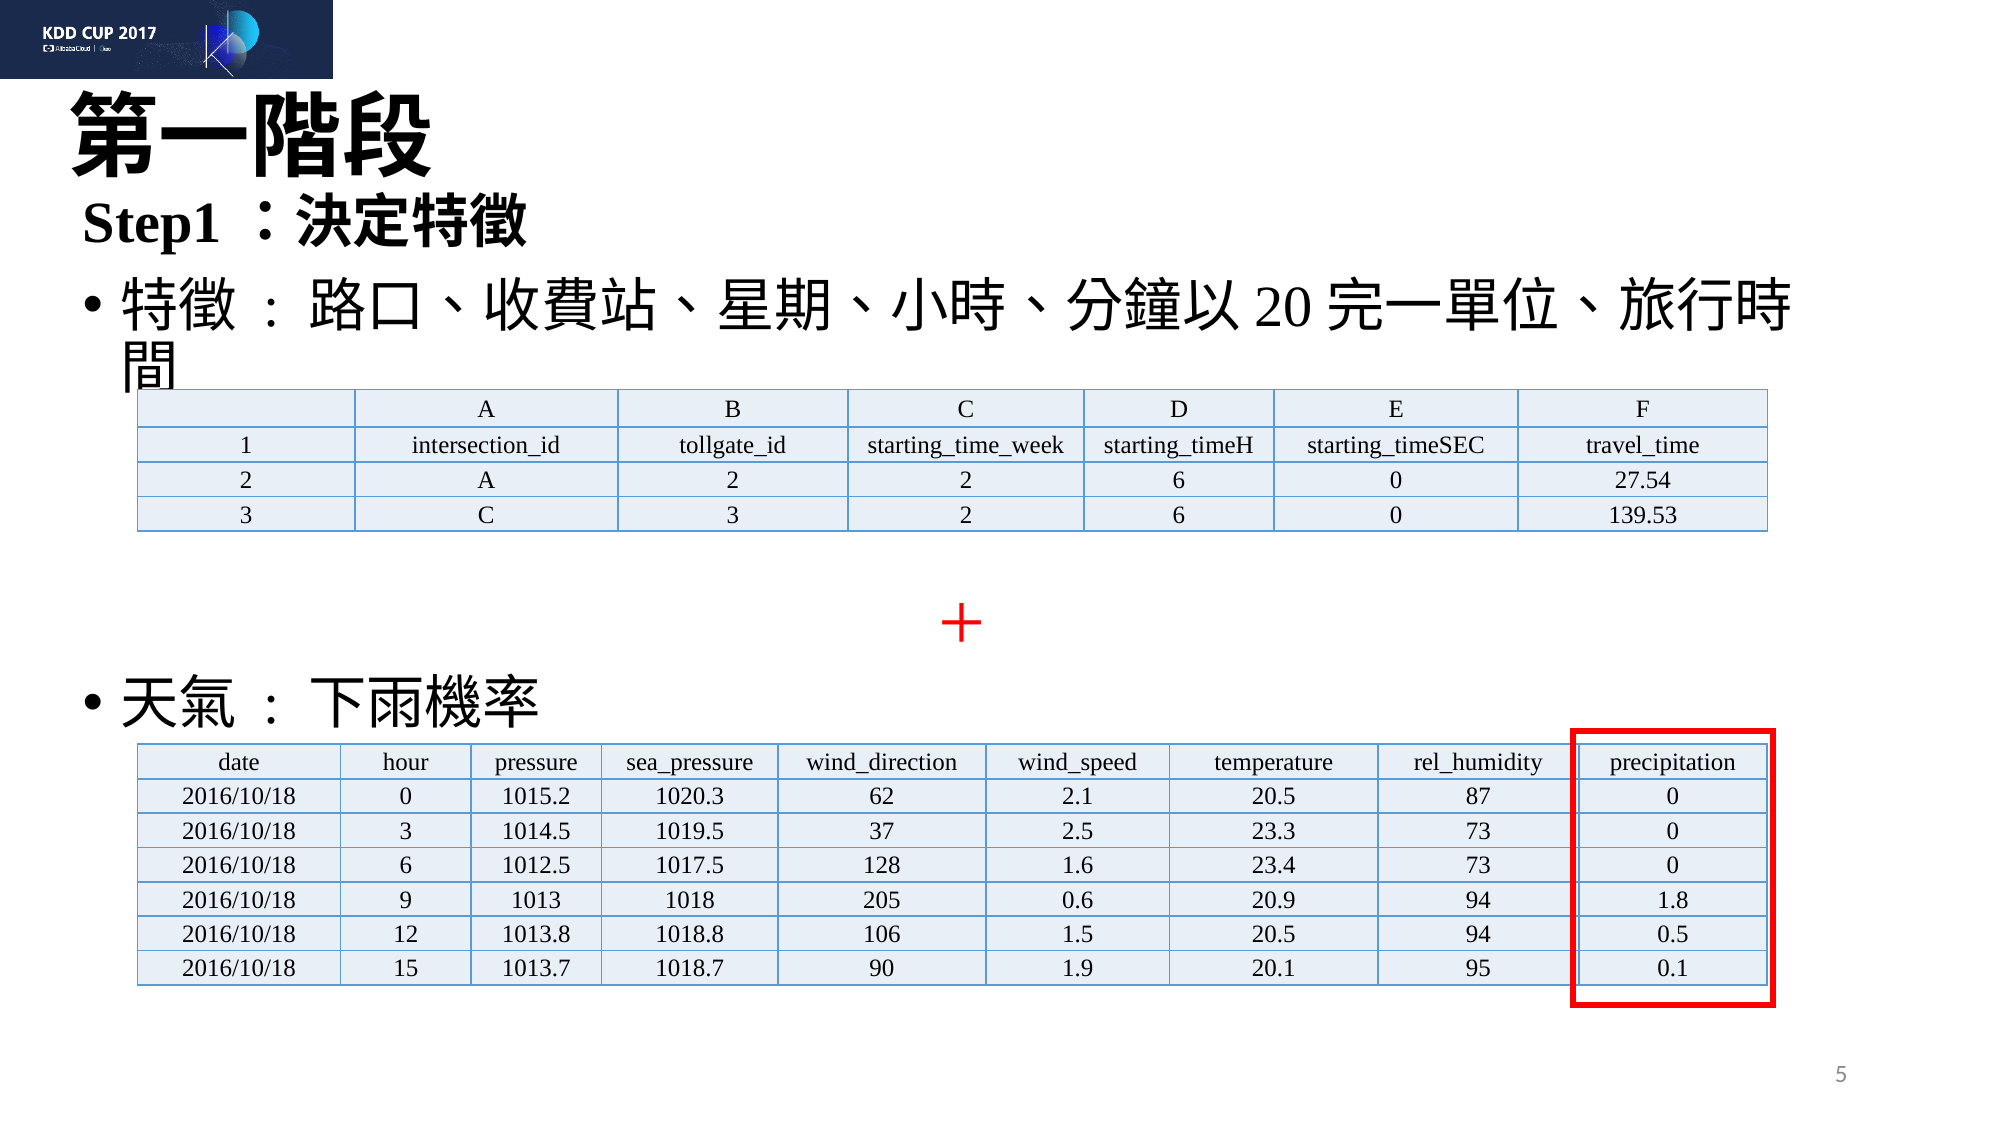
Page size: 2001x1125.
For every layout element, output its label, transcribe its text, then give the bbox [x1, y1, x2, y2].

table_cell 1.6 [987, 848, 1169, 881]
table_cell 1013 [472, 883, 601, 915]
table_cell starting_time_week [849, 428, 1083, 461]
table_cell 1018.7 [602, 951, 777, 984]
table_cell 94 [1379, 917, 1572, 950]
table_cell 2 [849, 463, 1083, 496]
table_header date [138, 745, 340, 778]
table_cell 2 [619, 463, 847, 496]
table_cell 0 [341, 780, 470, 812]
table_cell C [356, 497, 617, 530]
table_cell 20.1 [1170, 951, 1377, 984]
table_cell 3 [138, 497, 354, 530]
text_box + [876, 538, 1048, 695]
table_header F [1519, 390, 1767, 426]
table_cell 0.6 [987, 883, 1169, 915]
table_cell 3 [619, 497, 847, 530]
table_cell 2016/10/18 [138, 848, 340, 881]
table_header B [619, 390, 847, 426]
table_header C [849, 390, 1083, 426]
table_cell 2 [849, 497, 1083, 530]
table_header wind_direction [779, 745, 985, 778]
table_cell 1015.2 [472, 780, 601, 812]
table_header A [356, 390, 617, 426]
table_cell 1 [138, 428, 354, 461]
table_cell 1017.5 [602, 848, 777, 881]
table_header E [1275, 390, 1517, 426]
table_cell starting_timeH [1085, 428, 1273, 461]
table_cell 90 [779, 951, 985, 984]
table_cell 2 [138, 463, 354, 496]
table_cell 0 [1275, 497, 1517, 530]
table_cell 23.3 [1170, 814, 1377, 847]
text_box 第一階段 [52, 24, 1777, 243]
table_header [138, 390, 354, 426]
table_cell 20.9 [1170, 883, 1377, 915]
table_cell 1020.3 [602, 780, 777, 812]
table_cell 23.4 [1170, 848, 1377, 881]
table_cell 3 [341, 814, 470, 847]
table_cell 2.5 [987, 814, 1169, 847]
table_cell 1018.8 [602, 917, 777, 950]
table_header D [1085, 390, 1273, 426]
table_cell 6 [341, 848, 470, 881]
table_cell 73 [1379, 848, 1572, 881]
table_cell 106 [779, 917, 985, 950]
table_cell 1013.7 [472, 951, 601, 984]
text_box [1572, 730, 1774, 1006]
picture [0, 0, 333, 79]
table_cell 20.5 [1170, 917, 1377, 950]
table_cell A [356, 463, 617, 496]
table_cell 128 [779, 848, 985, 881]
table_cell 205 [779, 883, 985, 915]
table_cell 2016/10/18 [138, 814, 340, 847]
table_cell 95 [1379, 951, 1572, 984]
table_cell 0 [1275, 463, 1517, 496]
table_cell 2016/10/18 [138, 780, 340, 812]
table_cell 1018 [602, 883, 777, 915]
table_cell 20.5 [1170, 780, 1377, 812]
table_cell 27.54 [1519, 463, 1767, 496]
table_cell 6 [1085, 497, 1273, 530]
table_cell 1.5 [987, 917, 1169, 950]
table_cell tollgate_id [619, 428, 847, 461]
table_cell 2016/10/18 [138, 883, 340, 915]
table_header rel_humidity [1379, 745, 1572, 778]
table_cell travel_time [1519, 428, 1767, 461]
table_cell 1012.5 [472, 848, 601, 881]
table_cell 6 [1085, 463, 1273, 496]
table_cell 94 [1379, 883, 1572, 915]
table_cell 87 [1379, 780, 1572, 812]
table_cell starting_timeSEC [1275, 428, 1517, 461]
table_cell 1.9 [987, 951, 1169, 984]
table_cell 15 [341, 951, 470, 984]
table_cell 62 [779, 780, 985, 812]
table_header hour [341, 745, 470, 778]
table_header pressure [472, 745, 601, 778]
table_header temperature [1170, 745, 1377, 778]
table_cell 73 [1379, 814, 1572, 847]
table_cell 2016/10/18 [138, 917, 340, 950]
text_box Step1：決定特徵 特徵 : 路口、收費站、星期、小時、分鐘以20完一單位、旅行時間 天氣 : 下雨機率 [67, 184, 1862, 899]
table_cell 1014.5 [472, 814, 601, 847]
table_cell 12 [341, 917, 470, 950]
table_header sea_pressure [602, 745, 777, 778]
table_cell 2.1 [987, 780, 1169, 812]
table_header wind_speed [987, 745, 1169, 778]
table_cell 2016/10/18 [138, 951, 340, 984]
table_cell 1013.8 [472, 917, 601, 950]
table_cell intersection_id [356, 428, 617, 461]
slide_number 5 [1412, 1042, 1863, 1103]
table_cell 9 [341, 883, 470, 915]
table_cell 37 [779, 814, 985, 847]
table_cell 139.53 [1519, 497, 1767, 530]
table_cell 1019.5 [602, 814, 777, 847]
